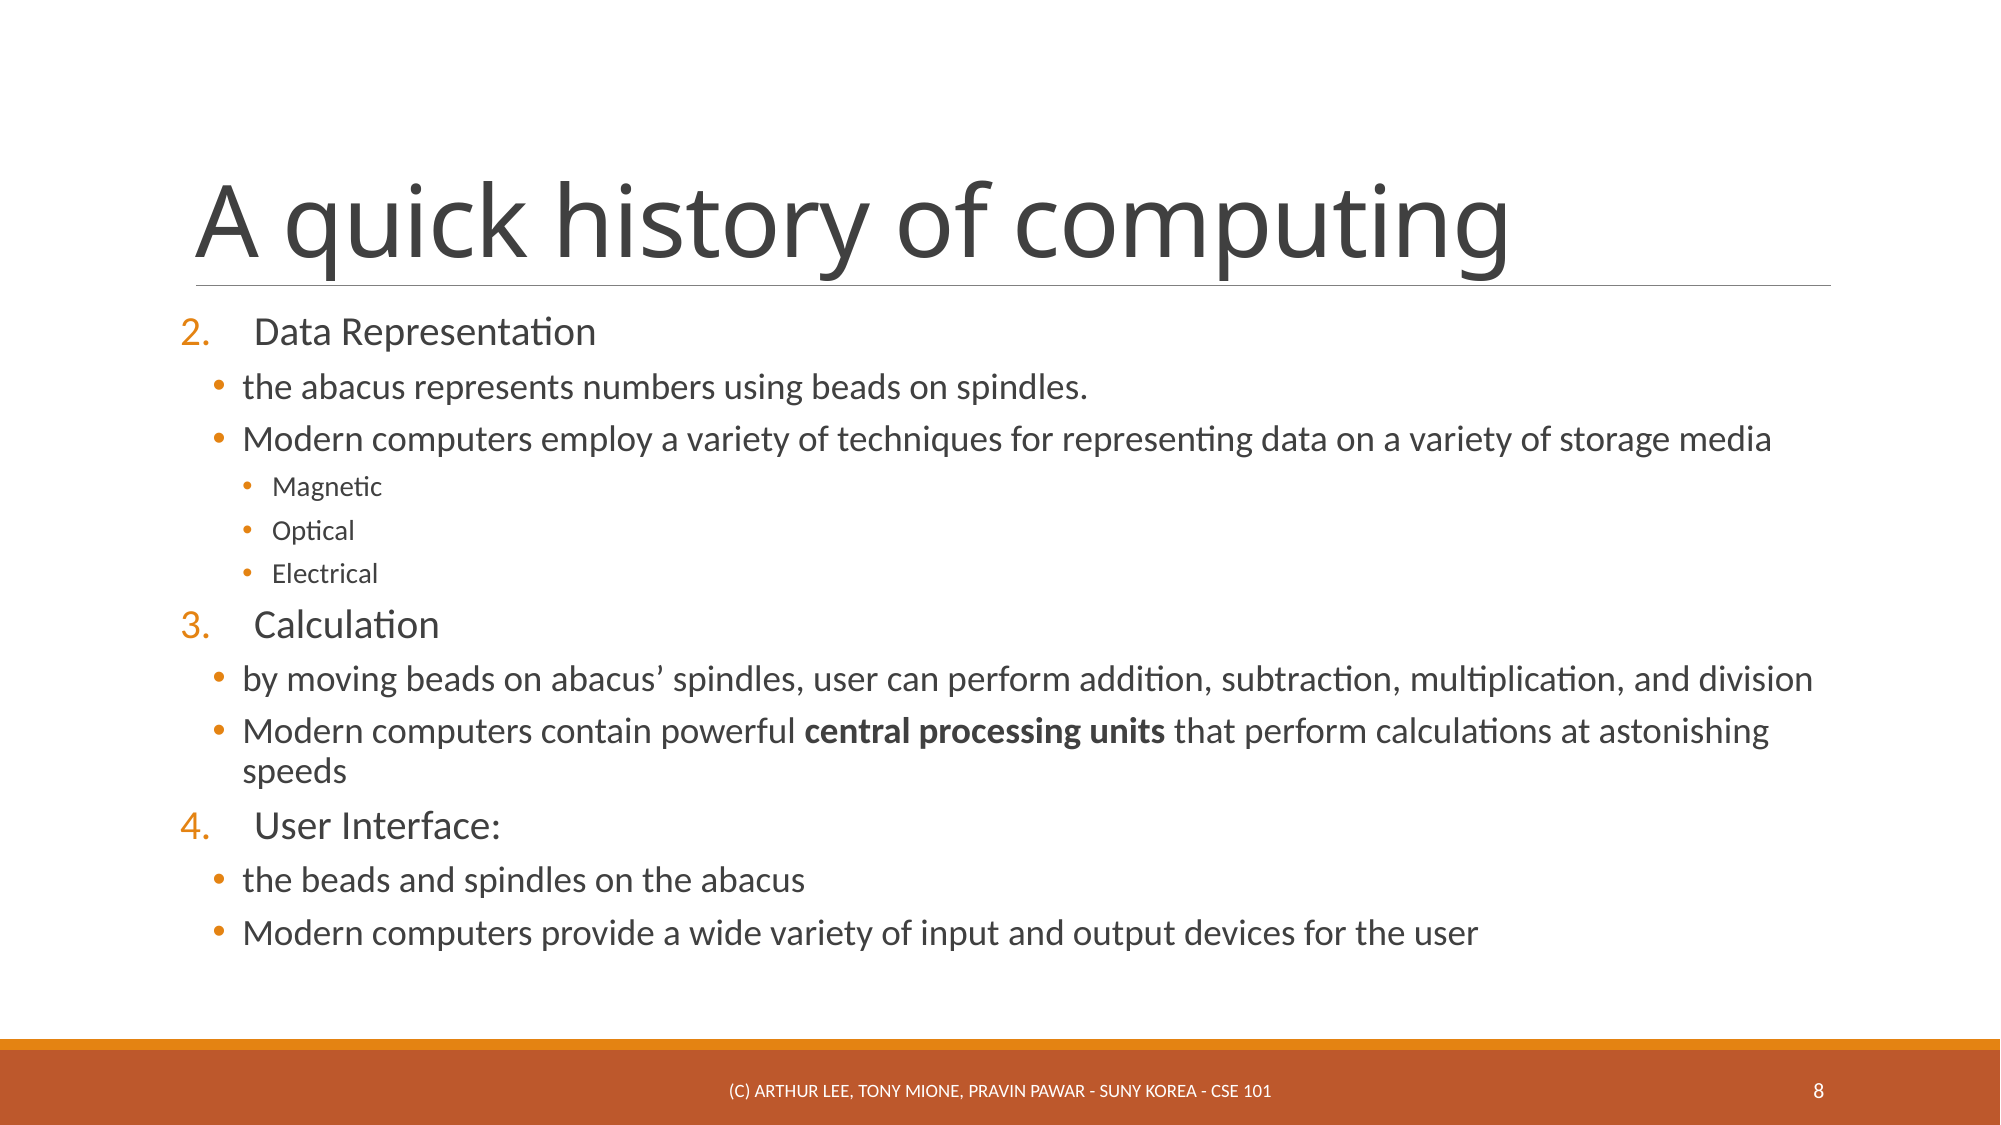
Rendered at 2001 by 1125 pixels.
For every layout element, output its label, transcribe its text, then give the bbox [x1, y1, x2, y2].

footer (c) Arthur Lee, Tony Mione, Pravin Pawar - SUNY Korea - CSE 101 [604, 1059, 1396, 1120]
slide_number 8 [1624, 1059, 1840, 1120]
title A quick history of computing [180, 47, 1830, 285]
list Data Representation the abacus represents numbers using beads on spindles. Modern computers employ a variety of techniques for representing data on a variety of storage media Magnetic Optical Electrical Calculation by moving beads on abacus’ spindles, user can perform addition, subtraction, multiplication, and division Modern computers contain powerful central processing units that perform calculations at astonishing speeds User Interface: the beads and spindles on the abacus Modern computers provide a wide variety of input and output devices for the user [180, 302, 1855, 963]
